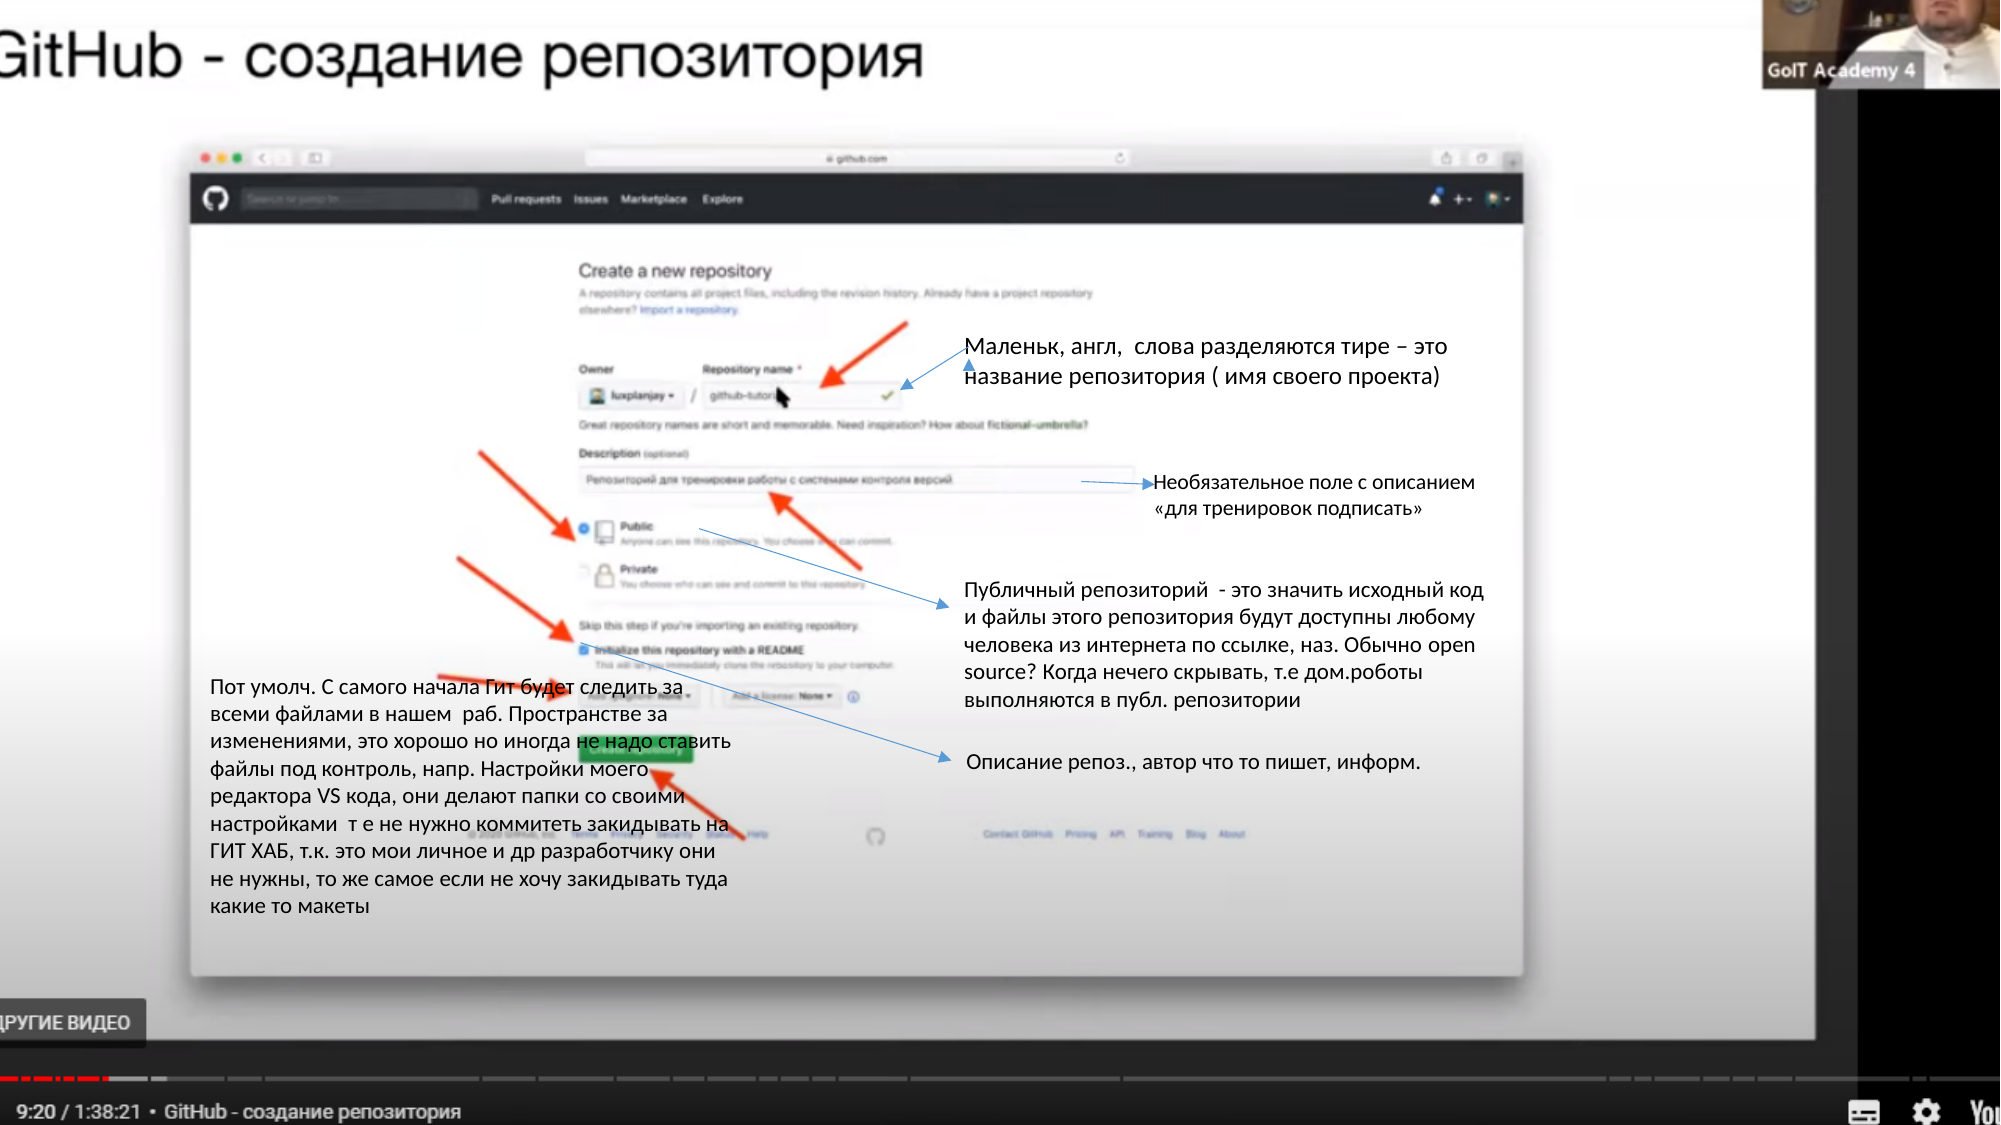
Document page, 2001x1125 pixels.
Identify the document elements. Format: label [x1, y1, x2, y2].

picture [0, 0, 2000, 1125]
text_box [1081, 481, 1155, 485]
text_box [580, 642, 950, 761]
text_box [899, 346, 969, 390]
text_box [698, 528, 950, 608]
